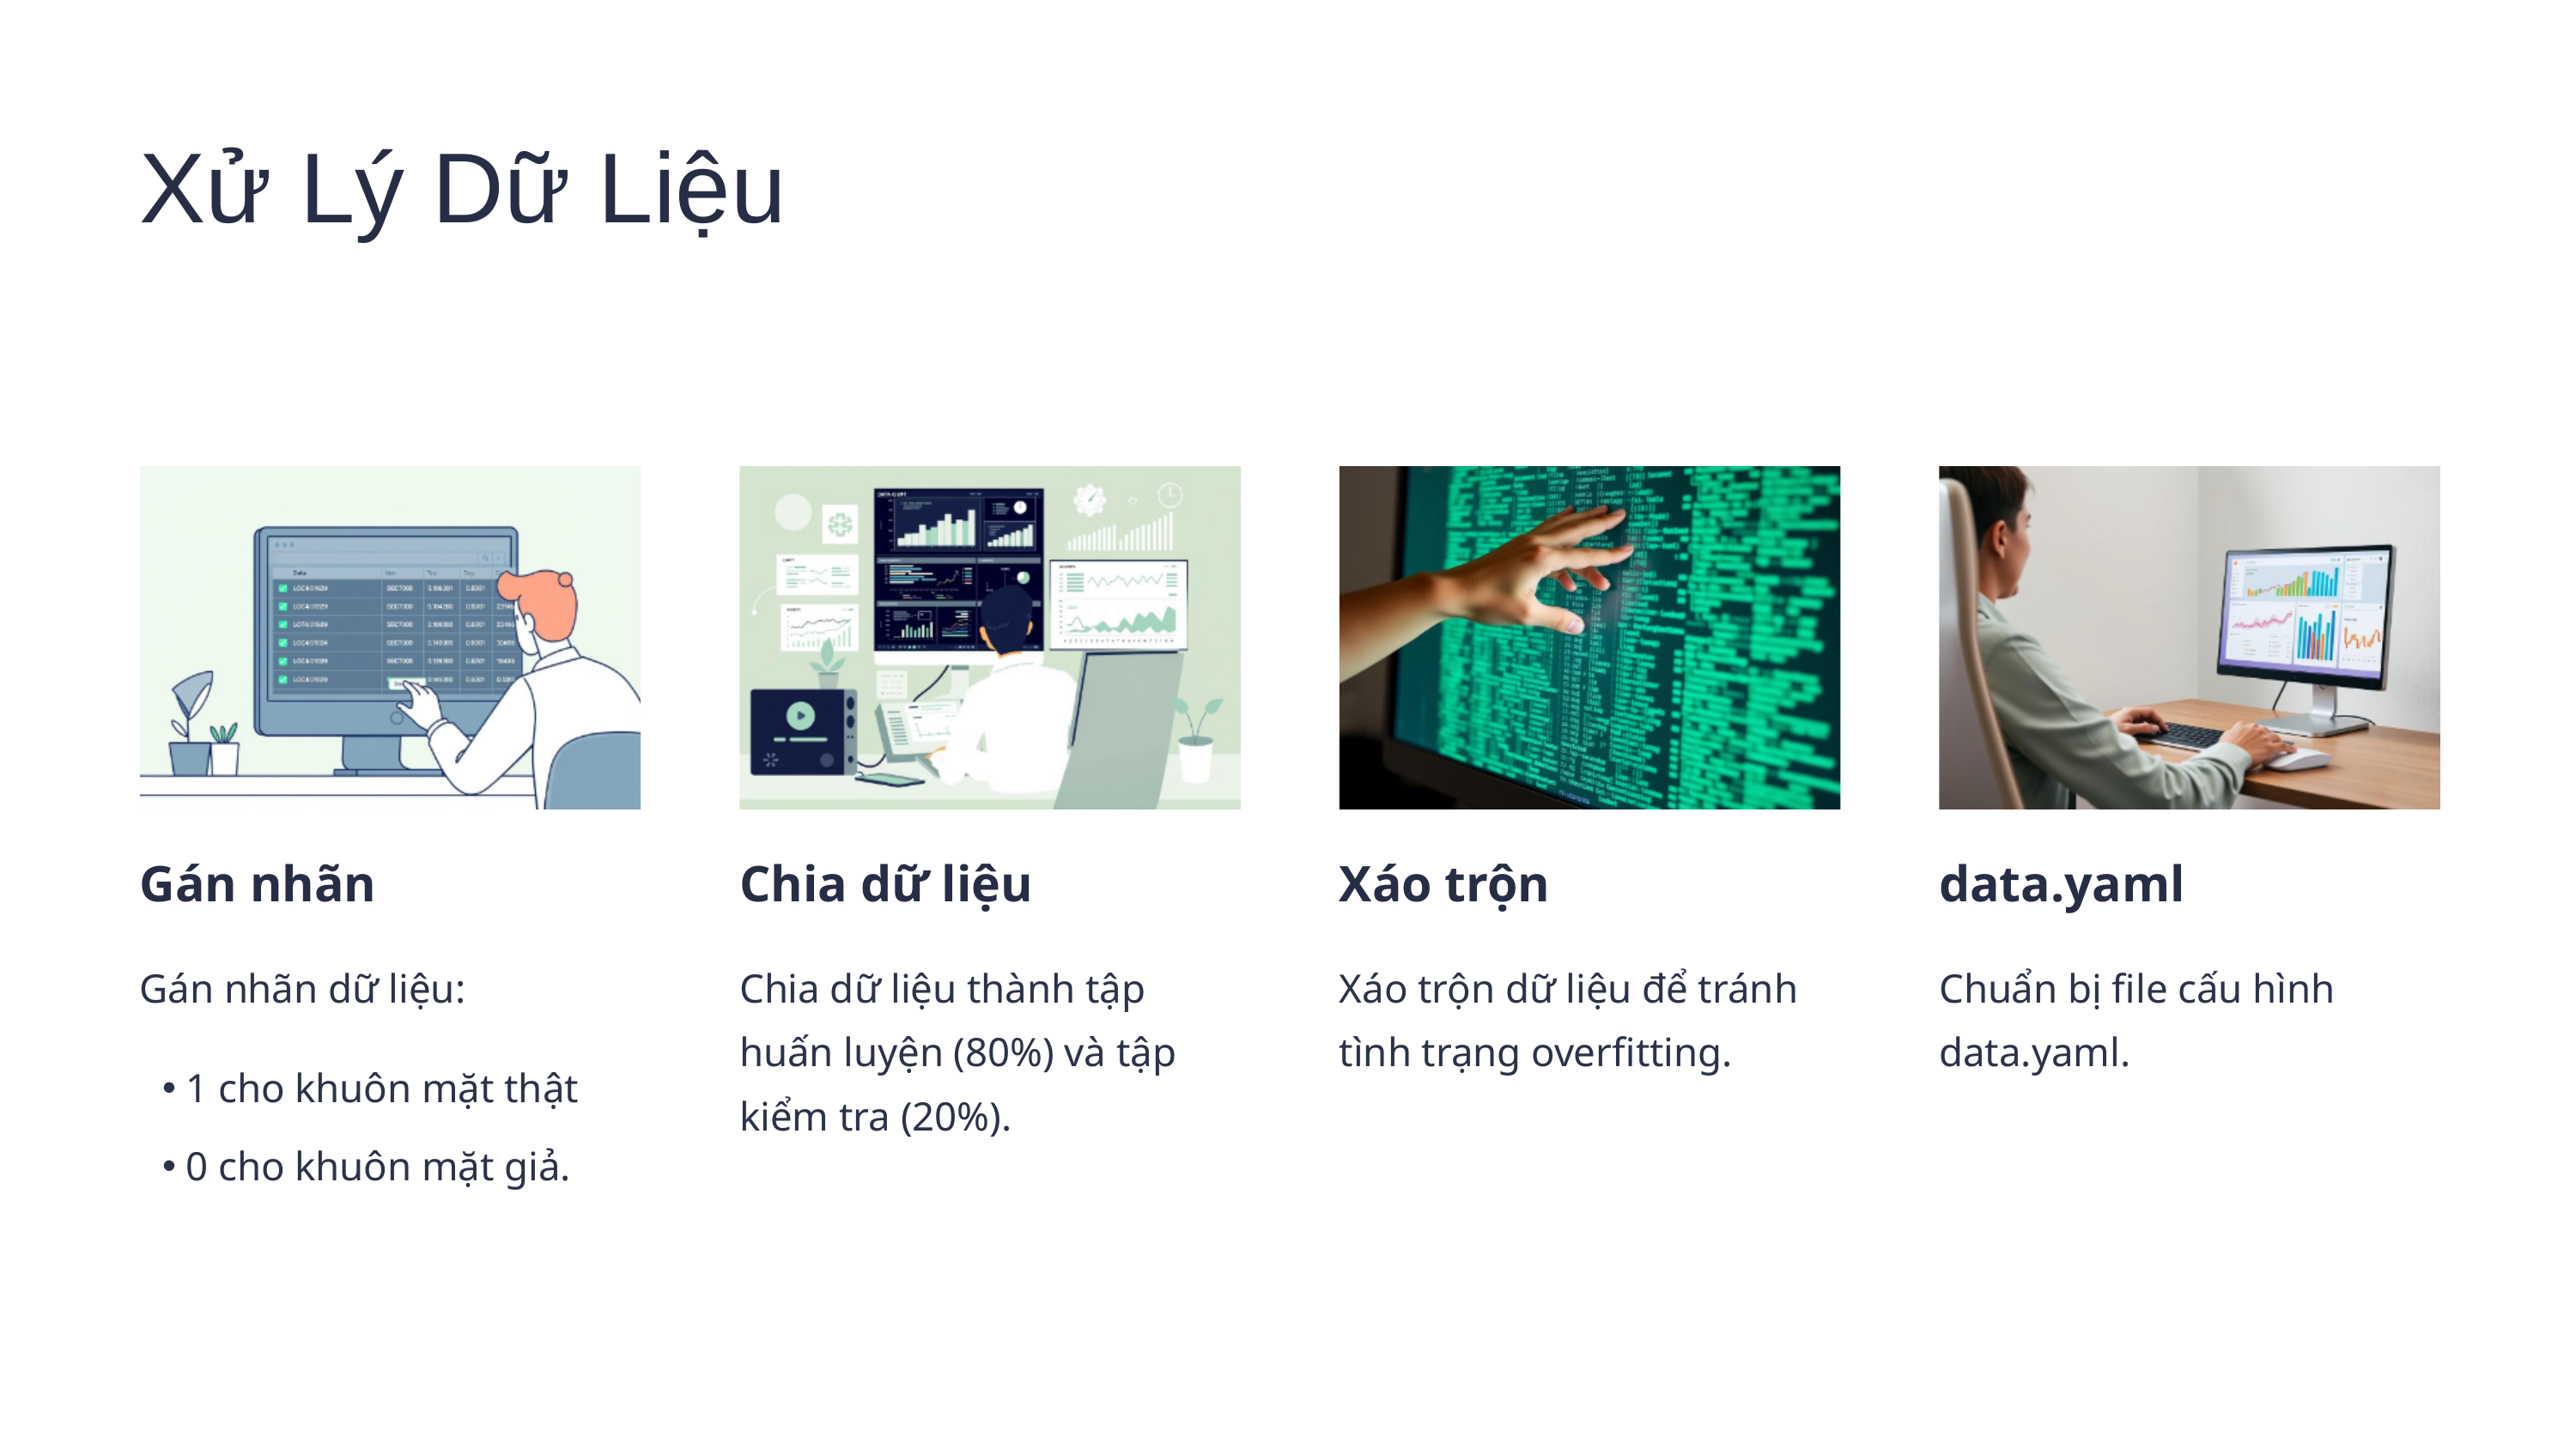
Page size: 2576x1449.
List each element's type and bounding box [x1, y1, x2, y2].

text_box [0, 0, 2576, 1449]
text_box [1339, 853, 1839, 917]
text_box [139, 853, 640, 917]
text_box [739, 955, 1242, 1149]
text_box [139, 124, 1139, 250]
text_box [139, 955, 641, 1021]
text_box [1939, 853, 2439, 917]
text_box [1339, 955, 1841, 1084]
text_box [139, 1133, 641, 1198]
text_box [1939, 955, 2441, 1084]
text_box [139, 1055, 641, 1120]
text_box [739, 853, 1239, 917]
